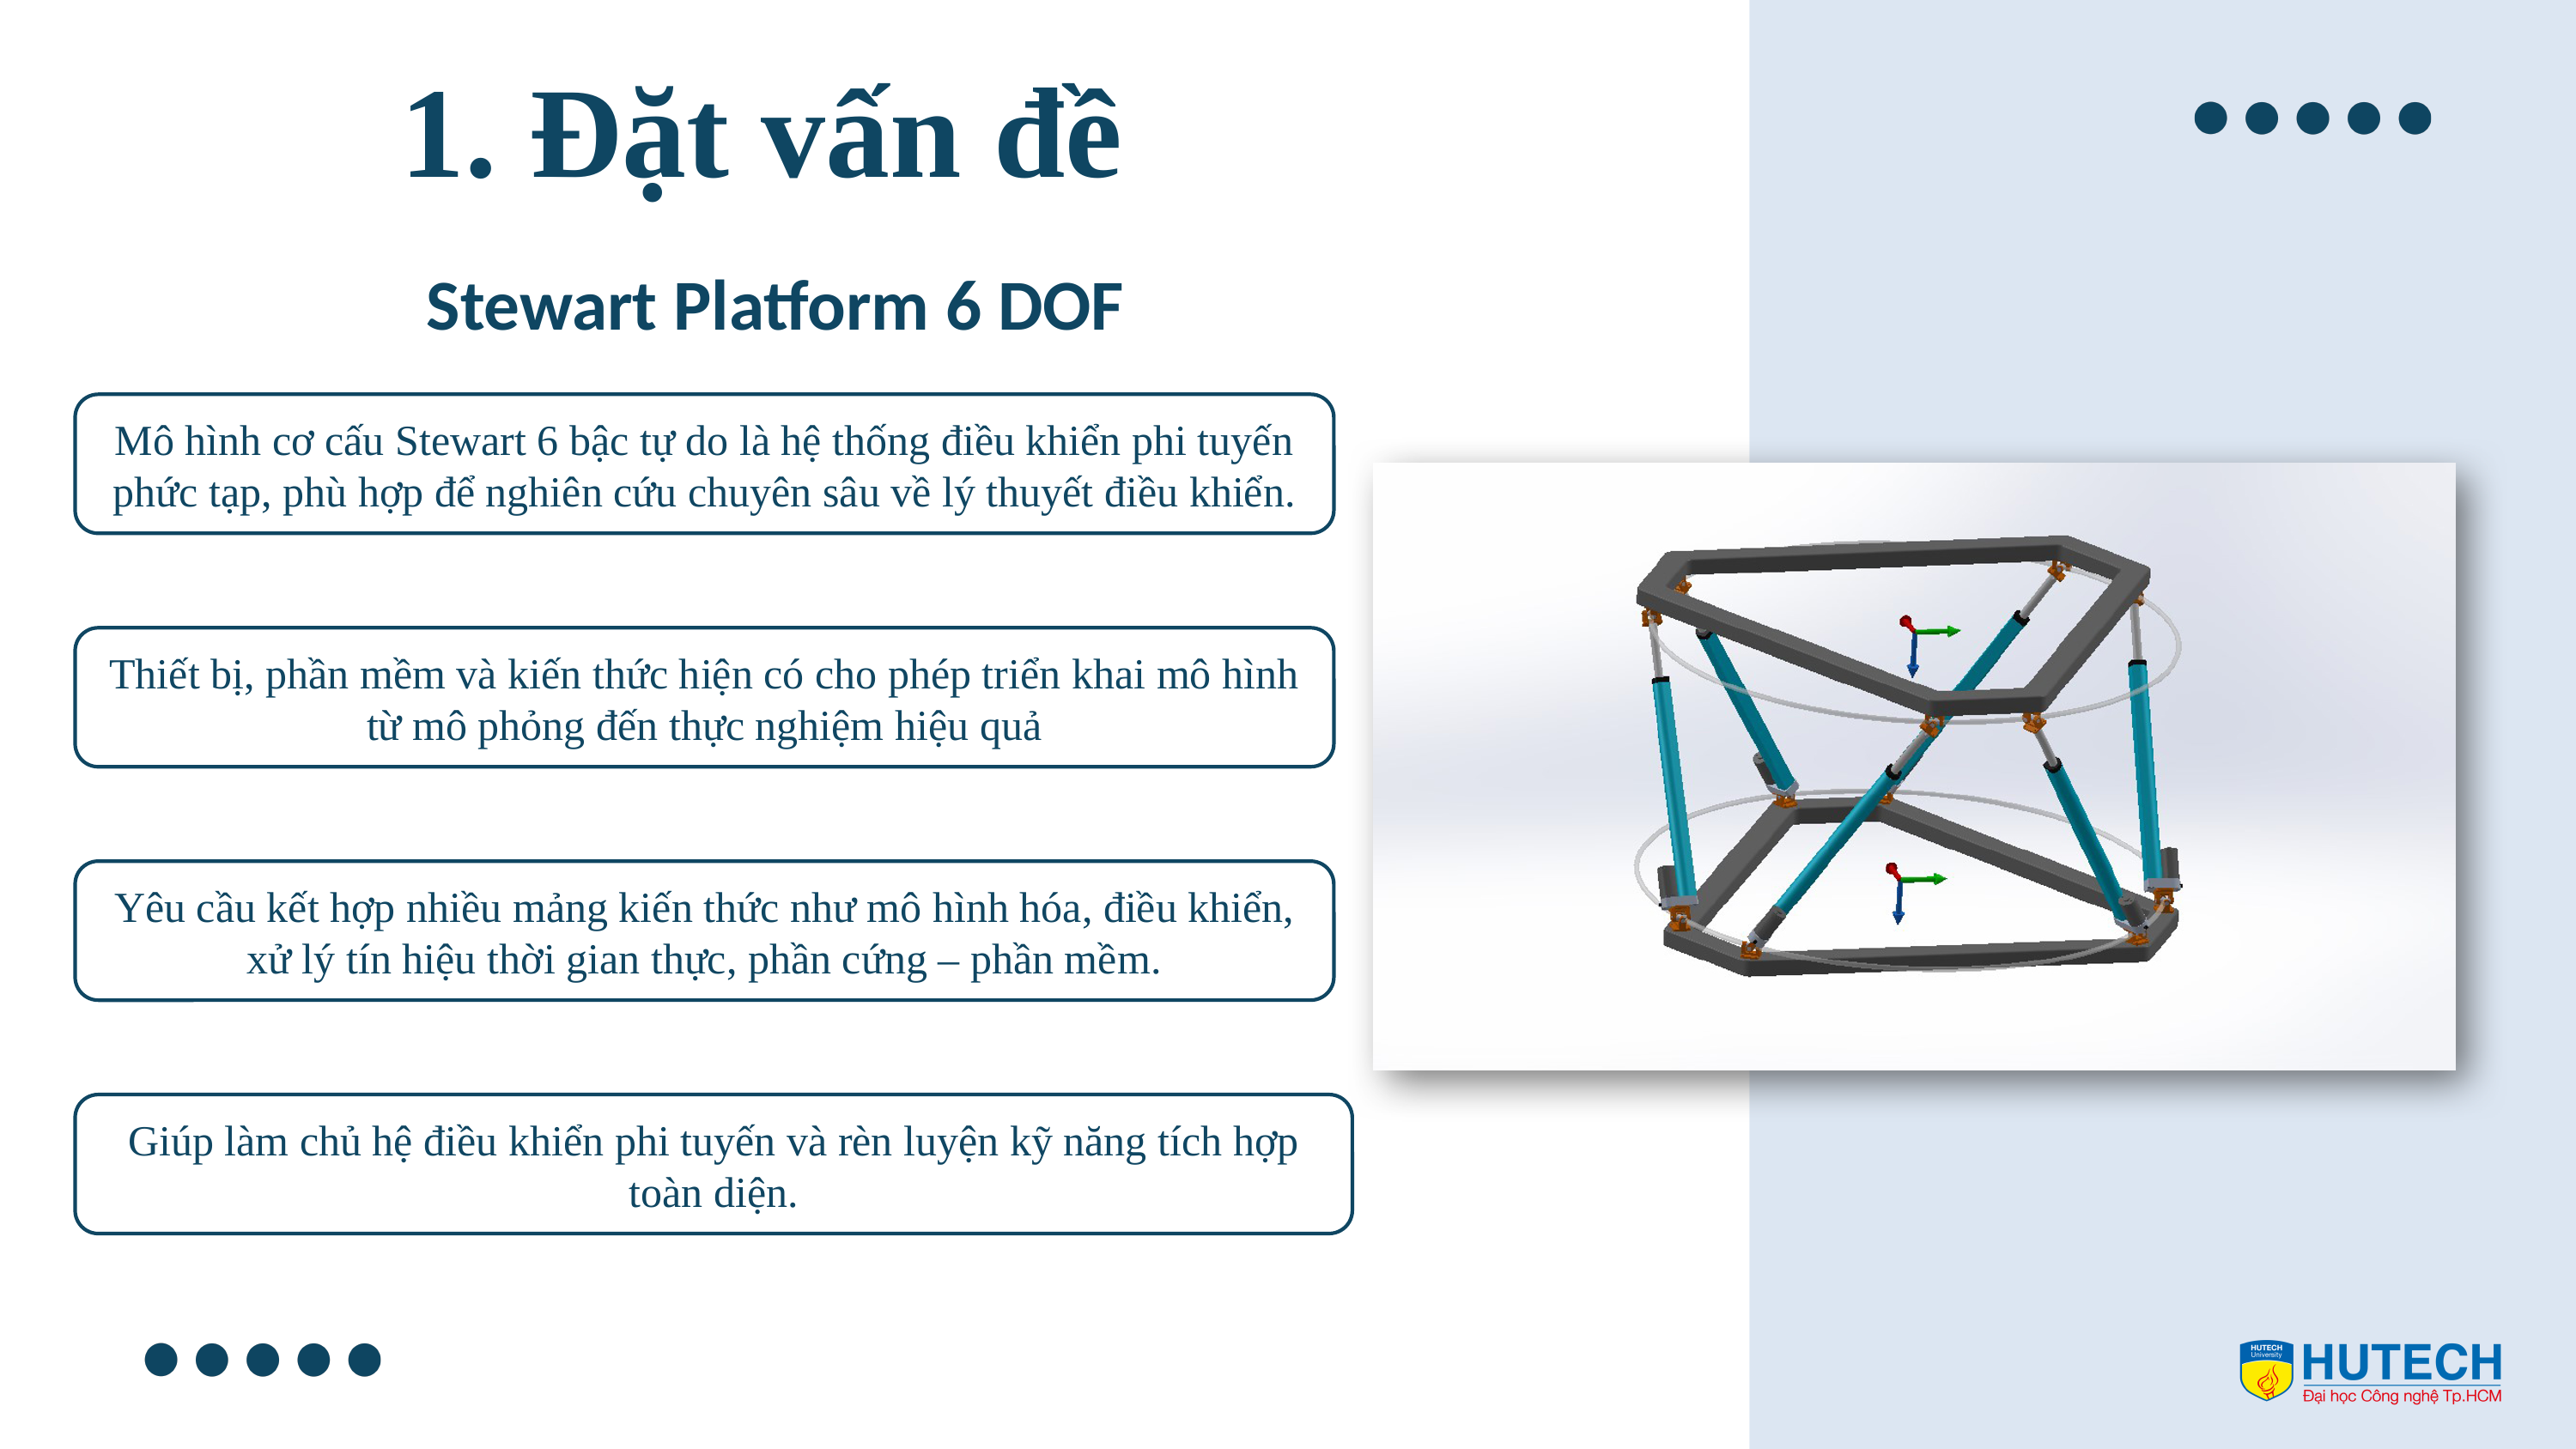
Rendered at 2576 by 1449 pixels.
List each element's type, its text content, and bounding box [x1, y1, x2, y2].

text_box 1. Đặt vấn đề [119, 74, 1403, 179]
picture [1373, 463, 2456, 1071]
text_box Mô hình cơ cấu Stewart 6 bậc tự do là hệ thống điều khiển phi tuyến phức tạp, phù hợp để nghiên cứu chuyên sâu về lý thuyết điều khiển. [73, 392, 1336, 536]
text_box Giúp làm chủ hệ điều khiển phi tuyến và rèn luyện kỹ năng tích hợp toàn diện. [73, 1092, 1355, 1236]
text_box Yêu cầu kết hợp nhiều mảng kiến thức như mô hình hóa, điều khiển, xử lý tín hiệu thời gian thực, phần cứng – phần mềm. [73, 859, 1336, 1003]
text_box Stewart Platform 6 DOF [217, 252, 1334, 351]
text_box Thiết bị, phần mềm và kiến thức hiện có cho phép triển khai mô hình từ mô phỏng đến thực nghiệm hiệu quả [73, 626, 1336, 769]
text_box [144, 1342, 381, 1378]
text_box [1749, 0, 2576, 1449]
